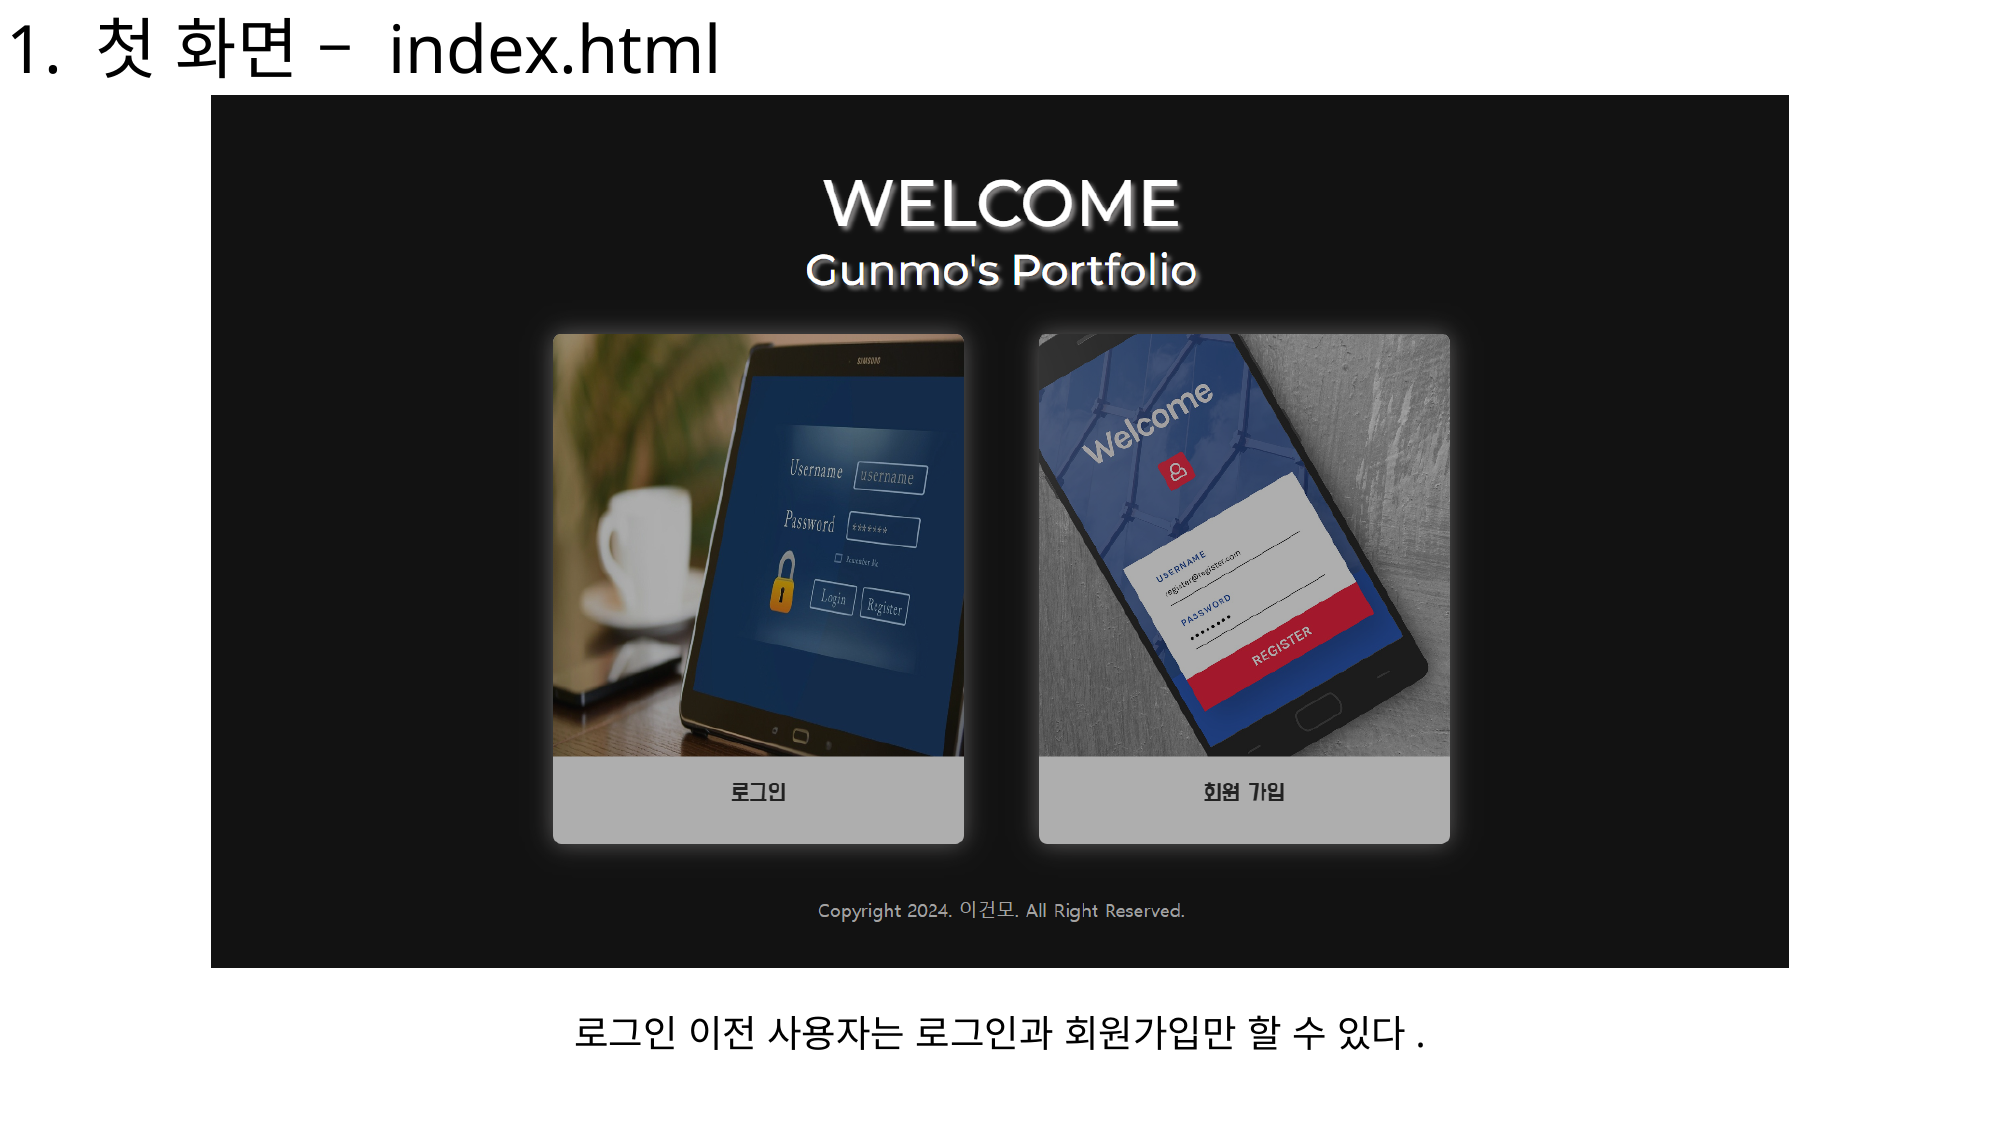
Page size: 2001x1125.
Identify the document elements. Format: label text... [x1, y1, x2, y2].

text_box 로그인 이전 사용자는 로그인과 회원가입만 할 수 있다. [559, 1002, 1441, 1063]
picture [210, 95, 1789, 968]
text_box 1. 첫 화면 – index.html [0, 0, 738, 95]
